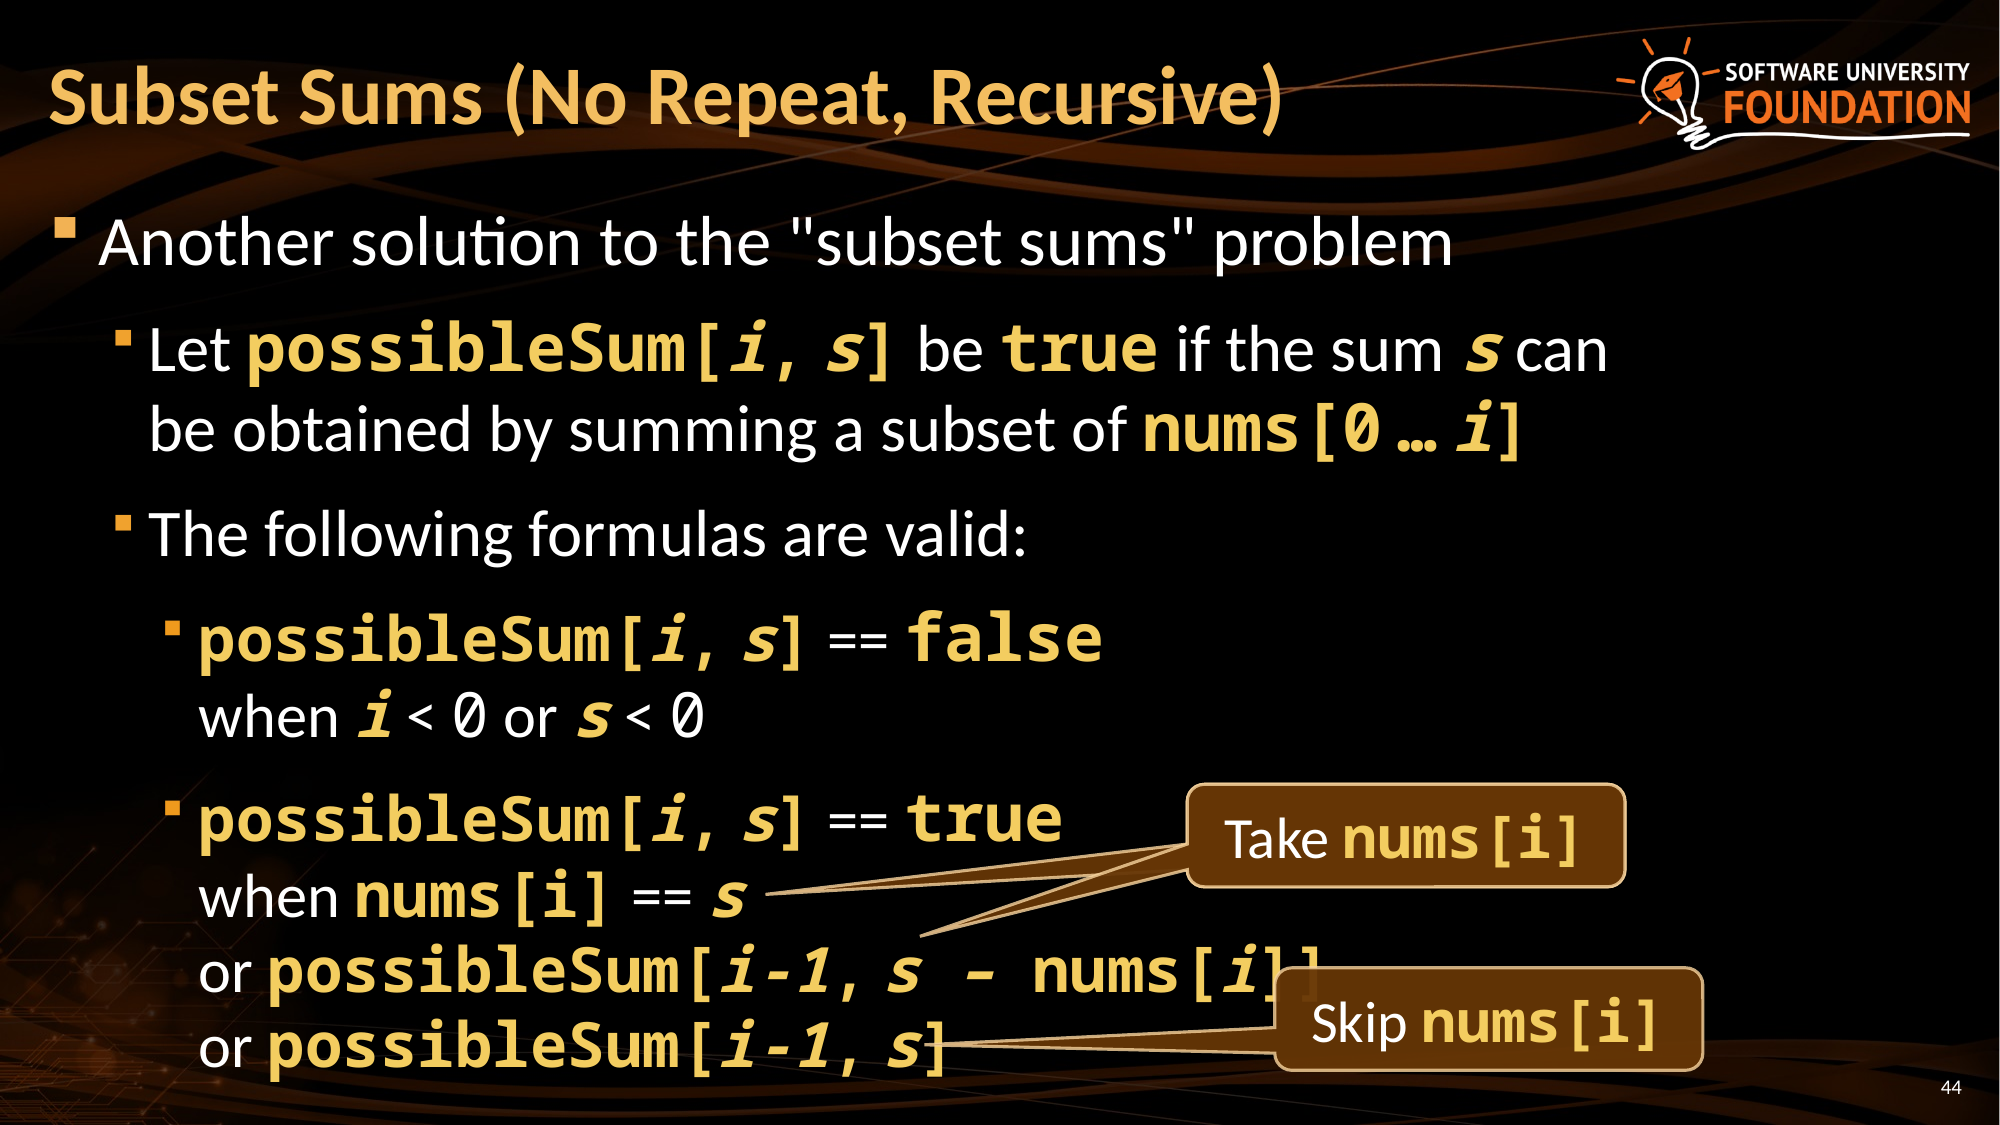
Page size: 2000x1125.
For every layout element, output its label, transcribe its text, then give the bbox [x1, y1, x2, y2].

title Subset Sums (No Repeat, Recursive) [30, 6, 1602, 189]
list Another solution to the "subset sums" problem Let possibleSum[i, s] be true if the sum s can be obtained by summing a subset of nums[0 … i] The following formulas are valid: possibleSum[i, s] == false when i < 0 or s < 0 possibleSum[i, s] == true when nums[i] == s or possibleSum[i-1, s – nums[i]] or possibleSum[i-1, s] [31, 188, 1968, 1103]
text_box Take nums[i] [919, 783, 1627, 938]
picture [0, 0, 2000, 1125]
text_box Skip nums[i] [924, 966, 1704, 1072]
text_box Take nums[i] [765, 843, 1184, 896]
